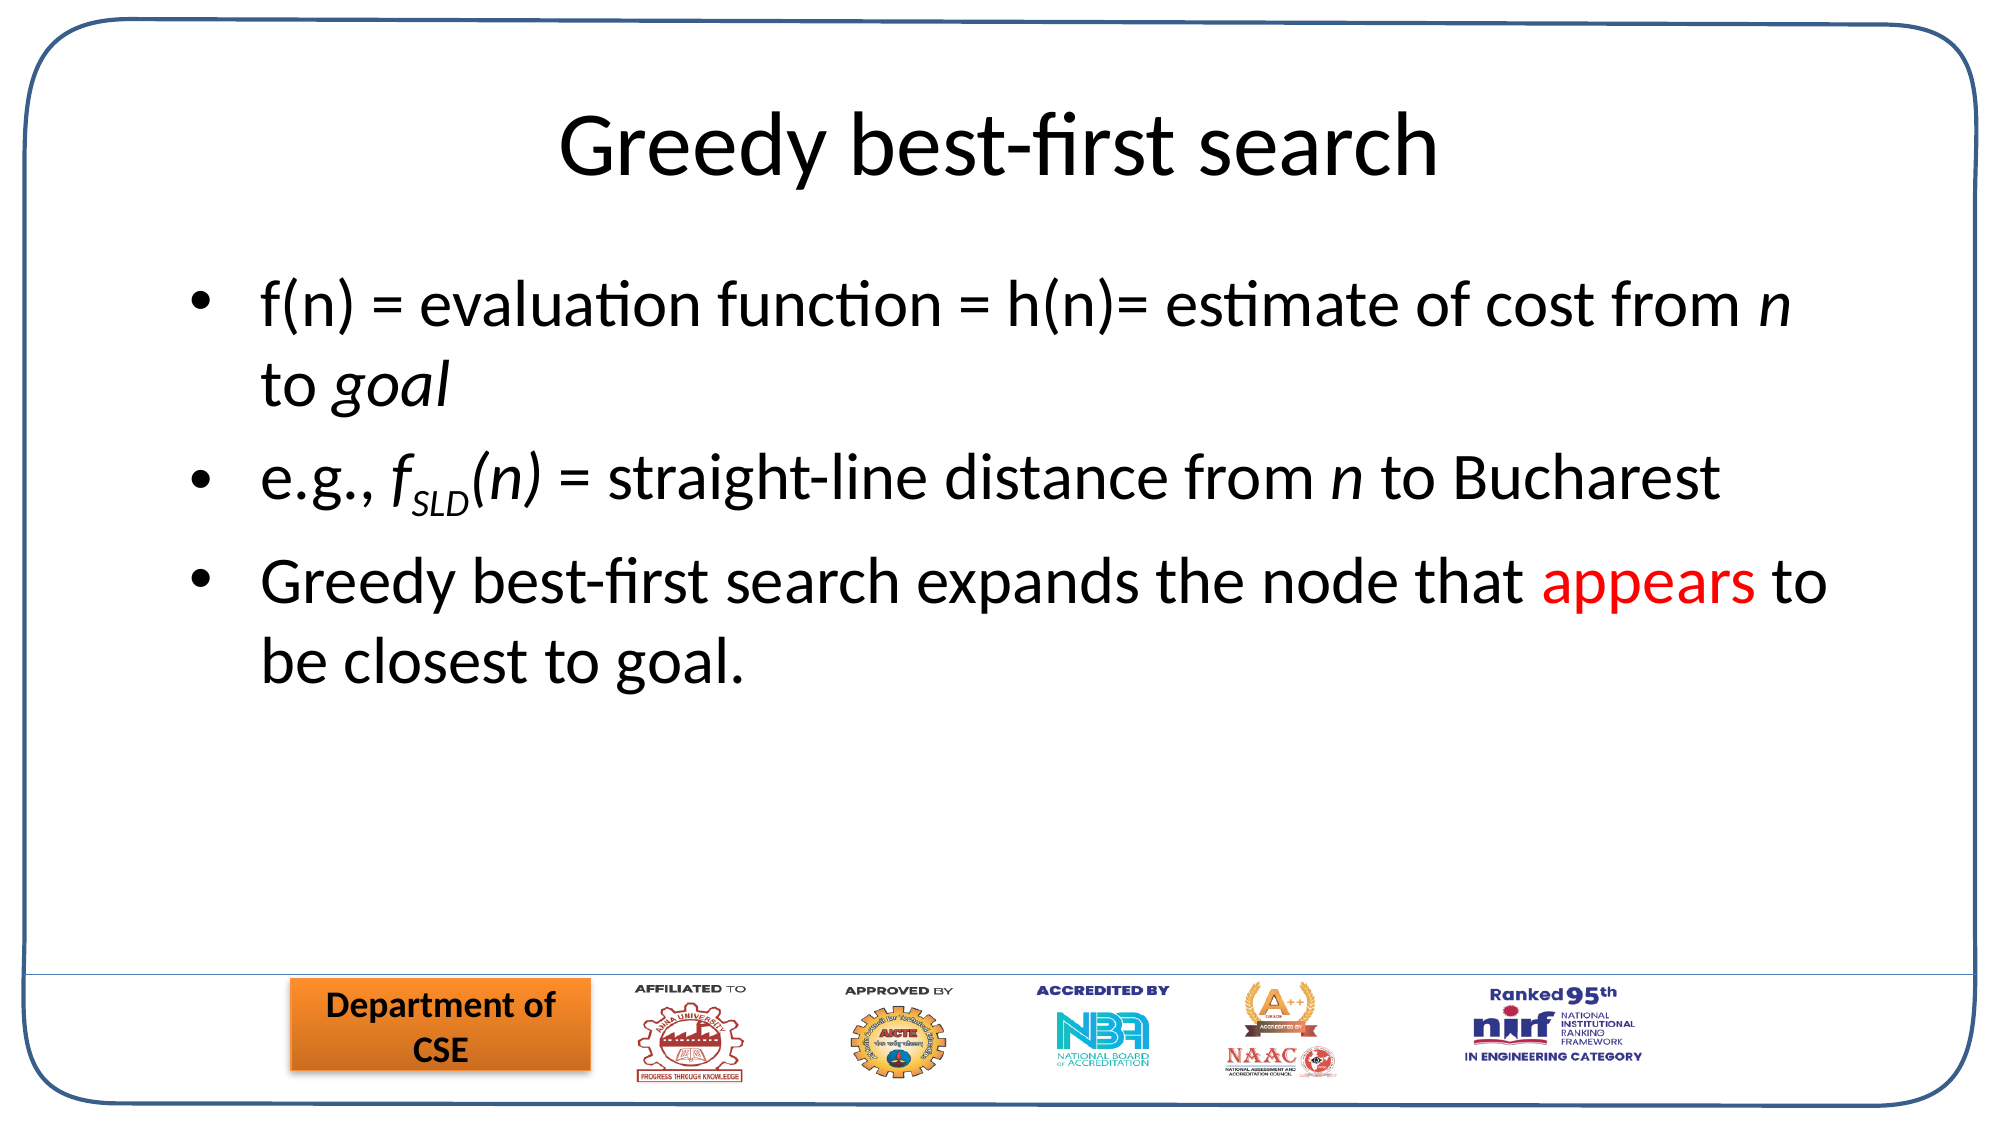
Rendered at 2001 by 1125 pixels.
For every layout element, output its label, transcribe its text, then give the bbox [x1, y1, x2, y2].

picture [622, 975, 758, 1089]
picture [1456, 975, 1654, 1074]
picture [826, 975, 974, 1086]
picture [1033, 975, 1173, 1070]
title Greedy best-first search [99, 45, 1900, 233]
picture [1219, 975, 1343, 1083]
list f(n) = evaluation function = h(n)= estimate of cost from n to goal e.g., fSLD(n) = straight-line distance from n to Bucharest Greedy best-first search expands the node that appears to be closest to goal. [170, 252, 1871, 928]
